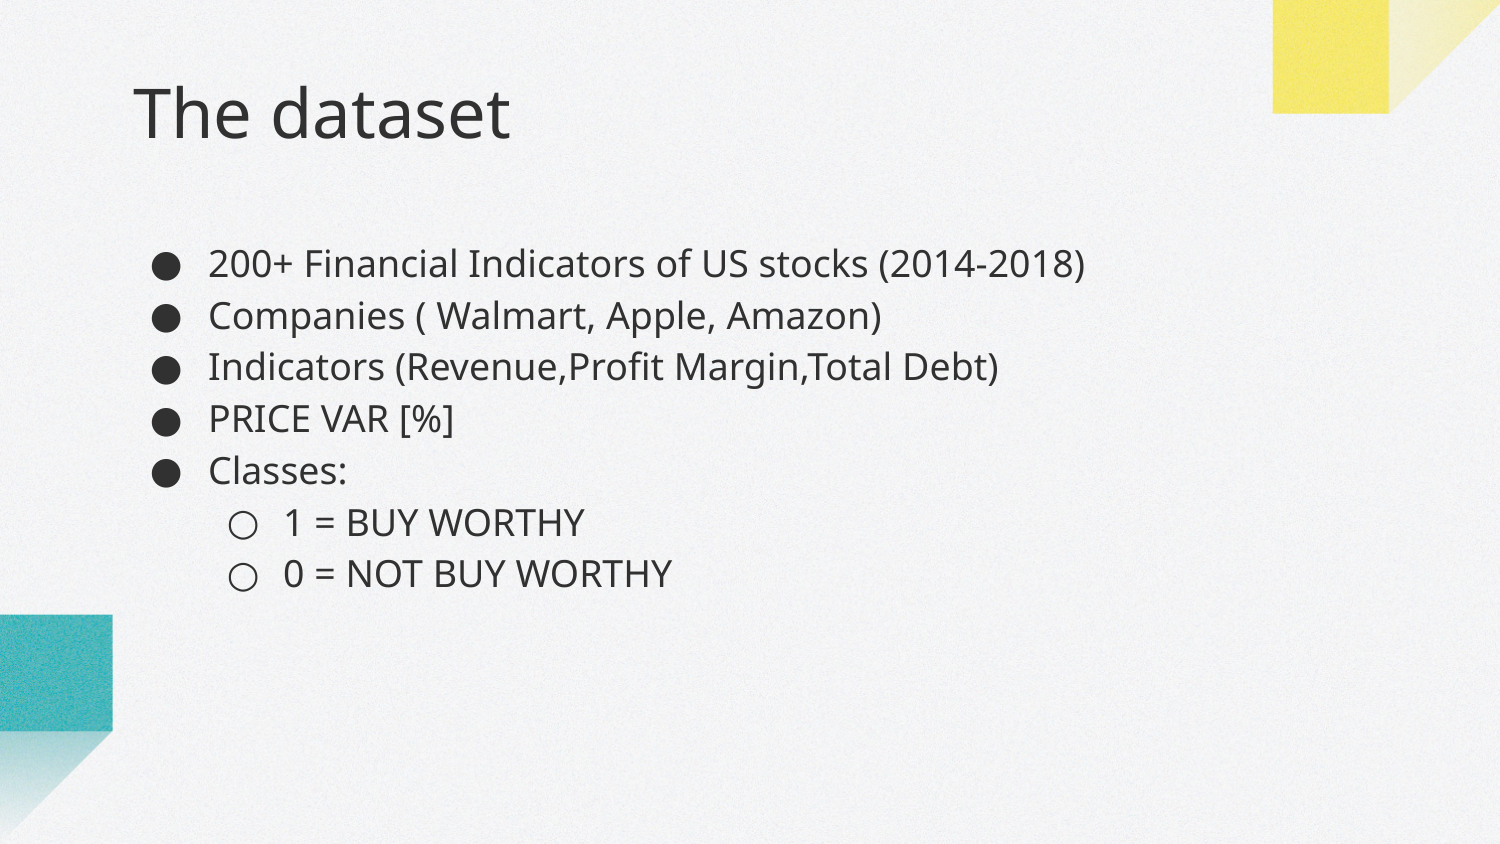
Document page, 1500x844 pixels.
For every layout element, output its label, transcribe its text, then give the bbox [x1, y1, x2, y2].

list 200+ Financial Indicators of US stocks (2014-2018) Companies ( Walmart, Apple, Amazon) Indicators (Revenue,Profit Margin,Total Debt) PRICE VAR [%] Classes: 1 = BUY WORTHY 0 = NOT BUY WORTHY [118, 174, 1382, 756]
picture [0, 0, 1500, 844]
title The dataset [118, 63, 1159, 158]
